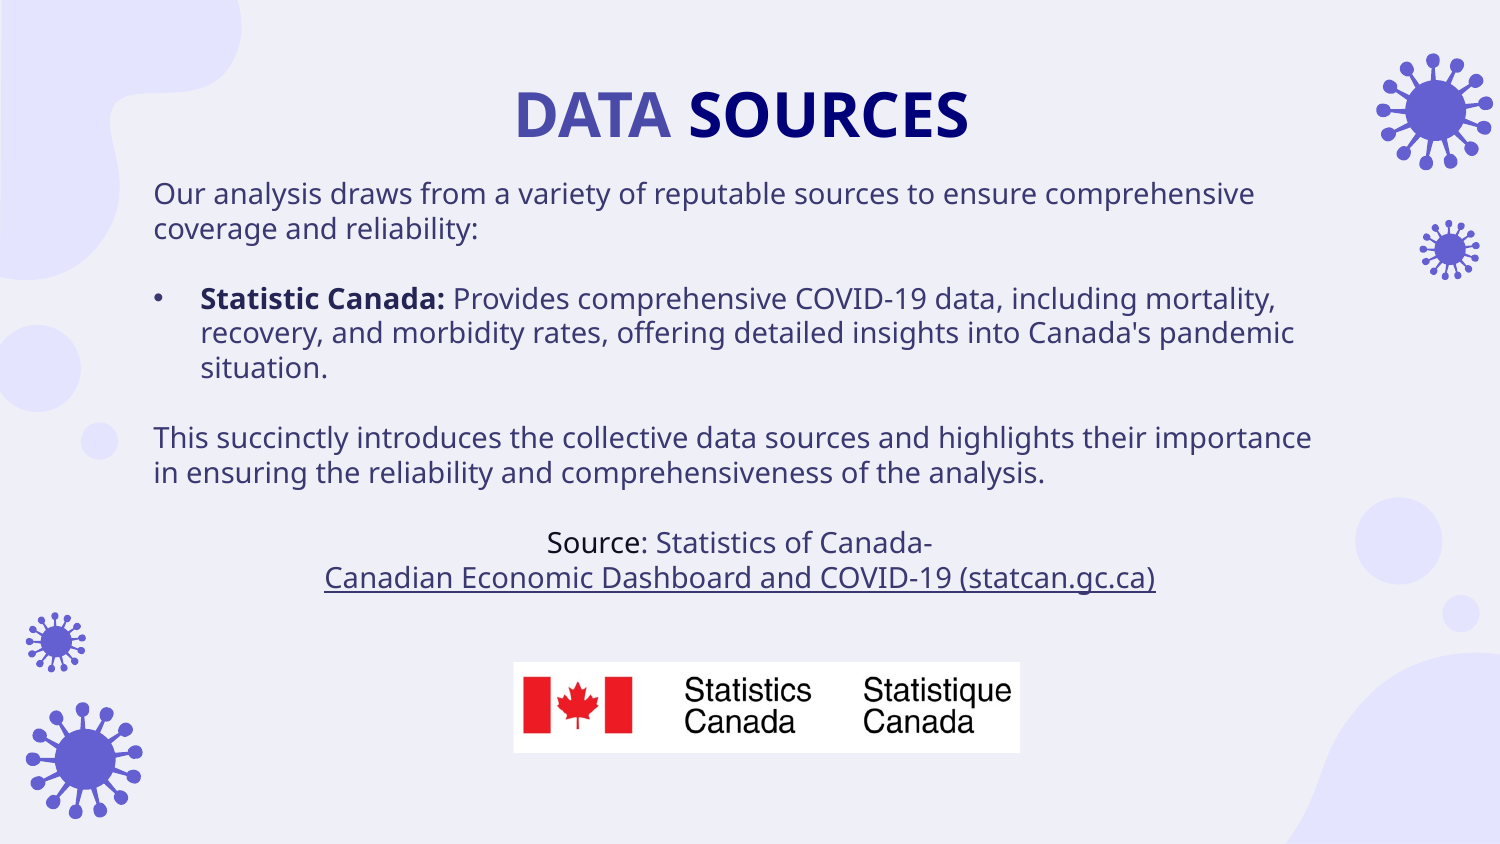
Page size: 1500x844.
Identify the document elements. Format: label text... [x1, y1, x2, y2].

list Our analysis draws from a variety of reputable sources to ensure comprehensive coverage and reliability: Statistic Canada: Provides comprehensive COVID-19 data, including mortality, recovery, and morbidity rates, offering detailed insights into Canada's pandemic situation. This succinctly introduces the collective data sources and highlights their importance in ensuring the reliability and comprehensiveness of the analysis. Source: Statistics of Canada-Canadian Economic Dashboard and COVID-19 (statcan.gc.ca) [117, 160, 1342, 611]
title DATA SOURCES [118, 60, 1382, 150]
picture [513, 662, 1021, 753]
